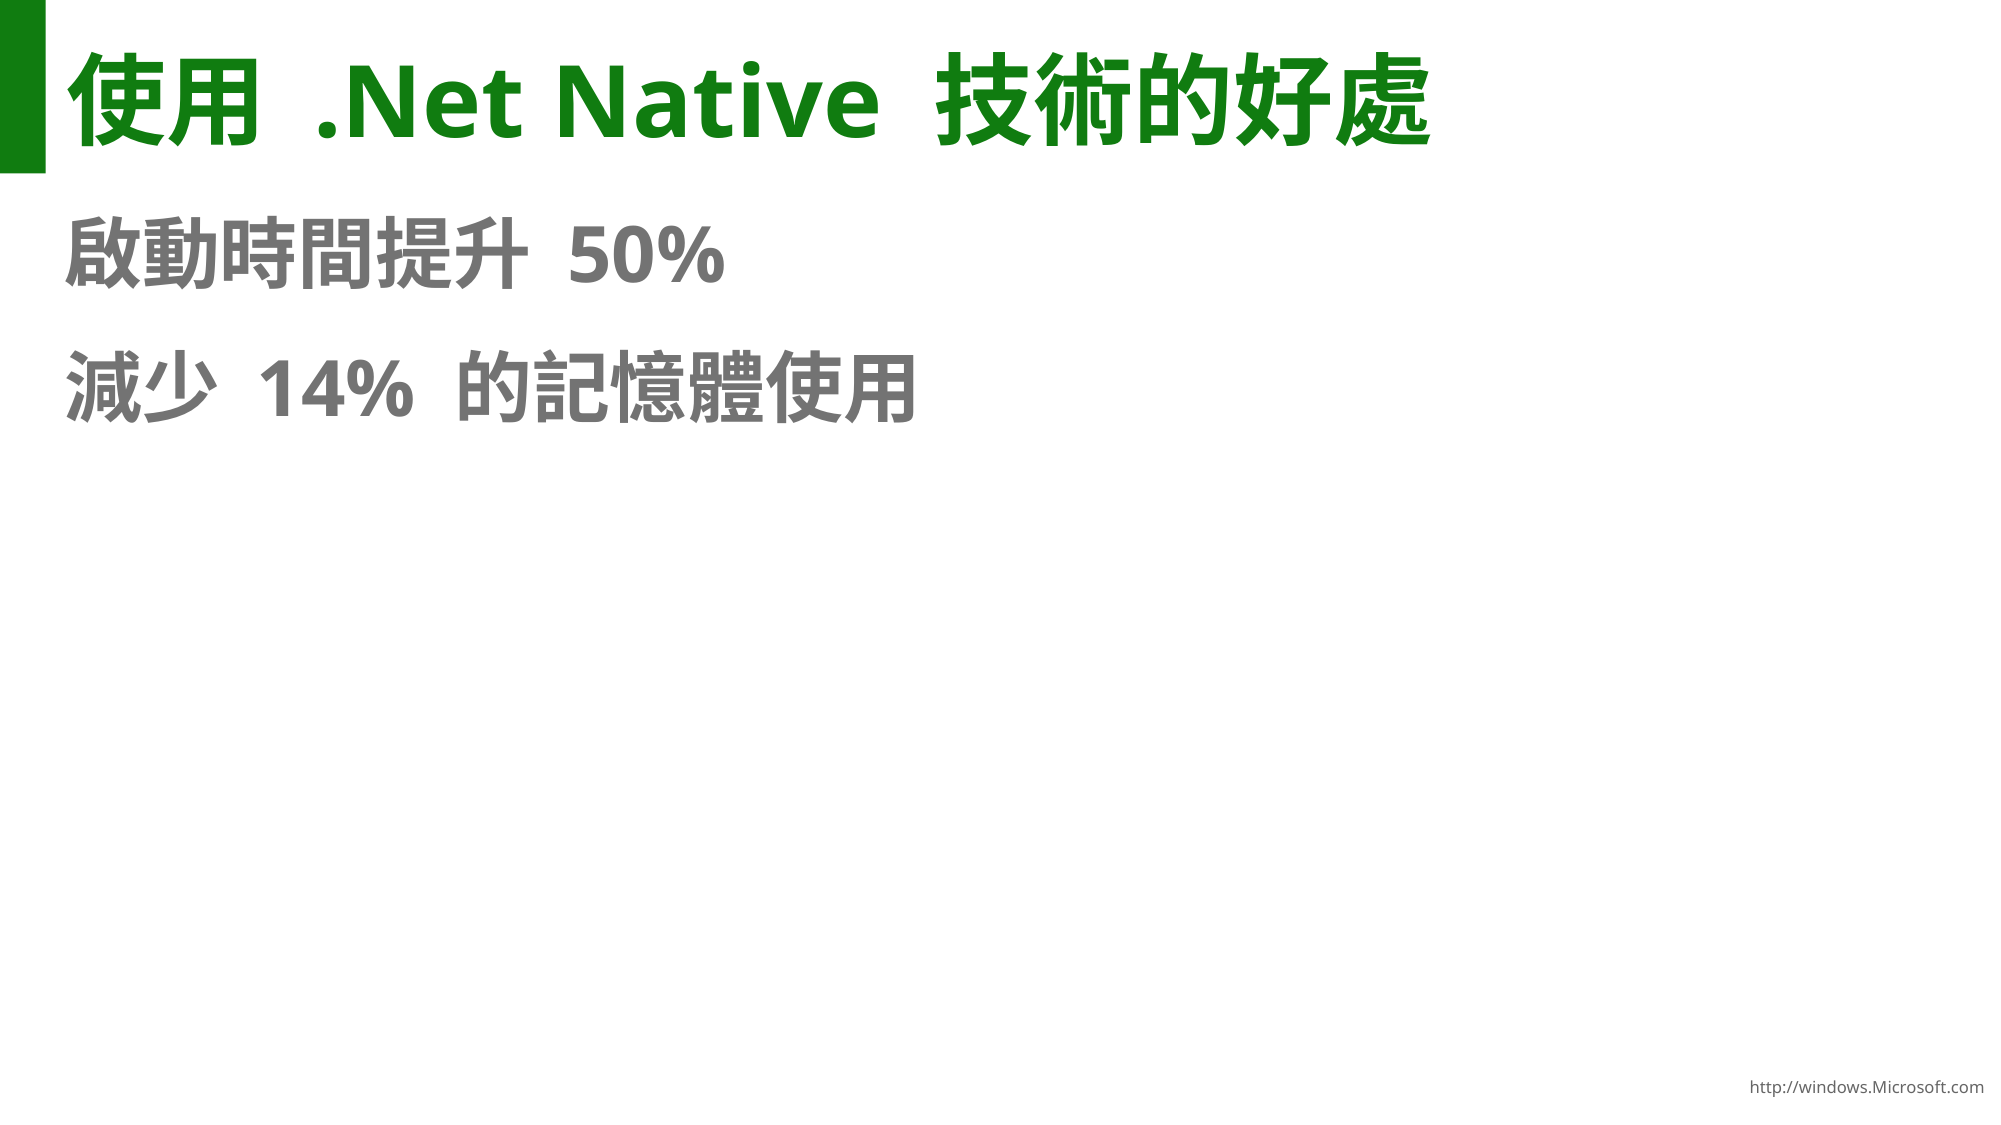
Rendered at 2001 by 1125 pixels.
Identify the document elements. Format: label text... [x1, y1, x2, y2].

list 啟動時間提升 50% 減少 14% 的記憶體使用 [42, 197, 2000, 1125]
title 使用 .Net Native 技術的好處 [44, 33, 1956, 195]
